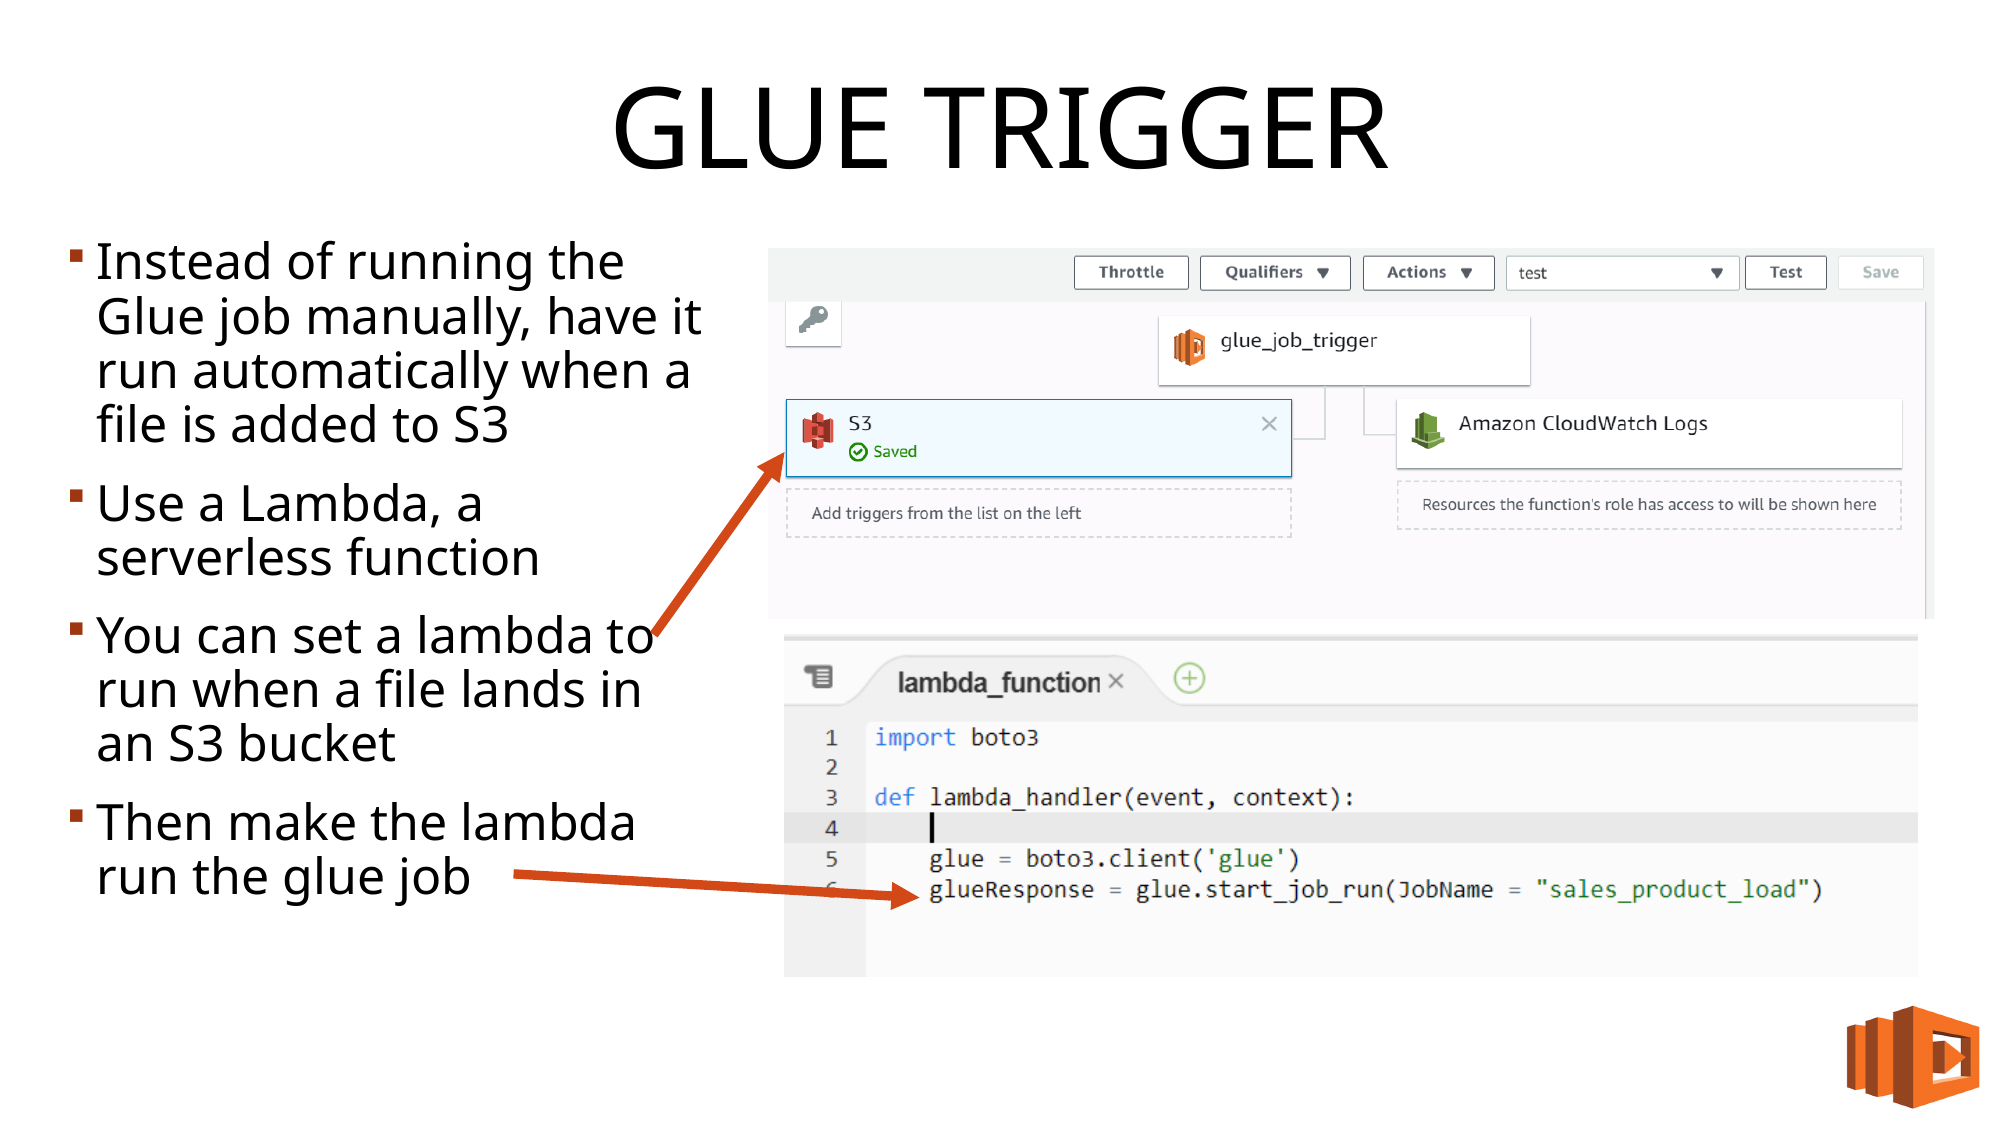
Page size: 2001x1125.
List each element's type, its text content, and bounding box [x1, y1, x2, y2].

picture [768, 248, 1935, 619]
picture [784, 634, 1918, 977]
picture [788, 401, 1290, 475]
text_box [515, 875, 918, 897]
list Instead of running the Glue job manually, have it run automatically when a file is added to S3 Use a Lambda, a serverless function You can set a lambda to run when a file lands in an S3 bucket Then make the lambda run the glue job [51, 229, 724, 977]
picture [1830, 989, 2000, 1124]
title Glue Trigger [228, 0, 1772, 264]
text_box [655, 453, 783, 634]
